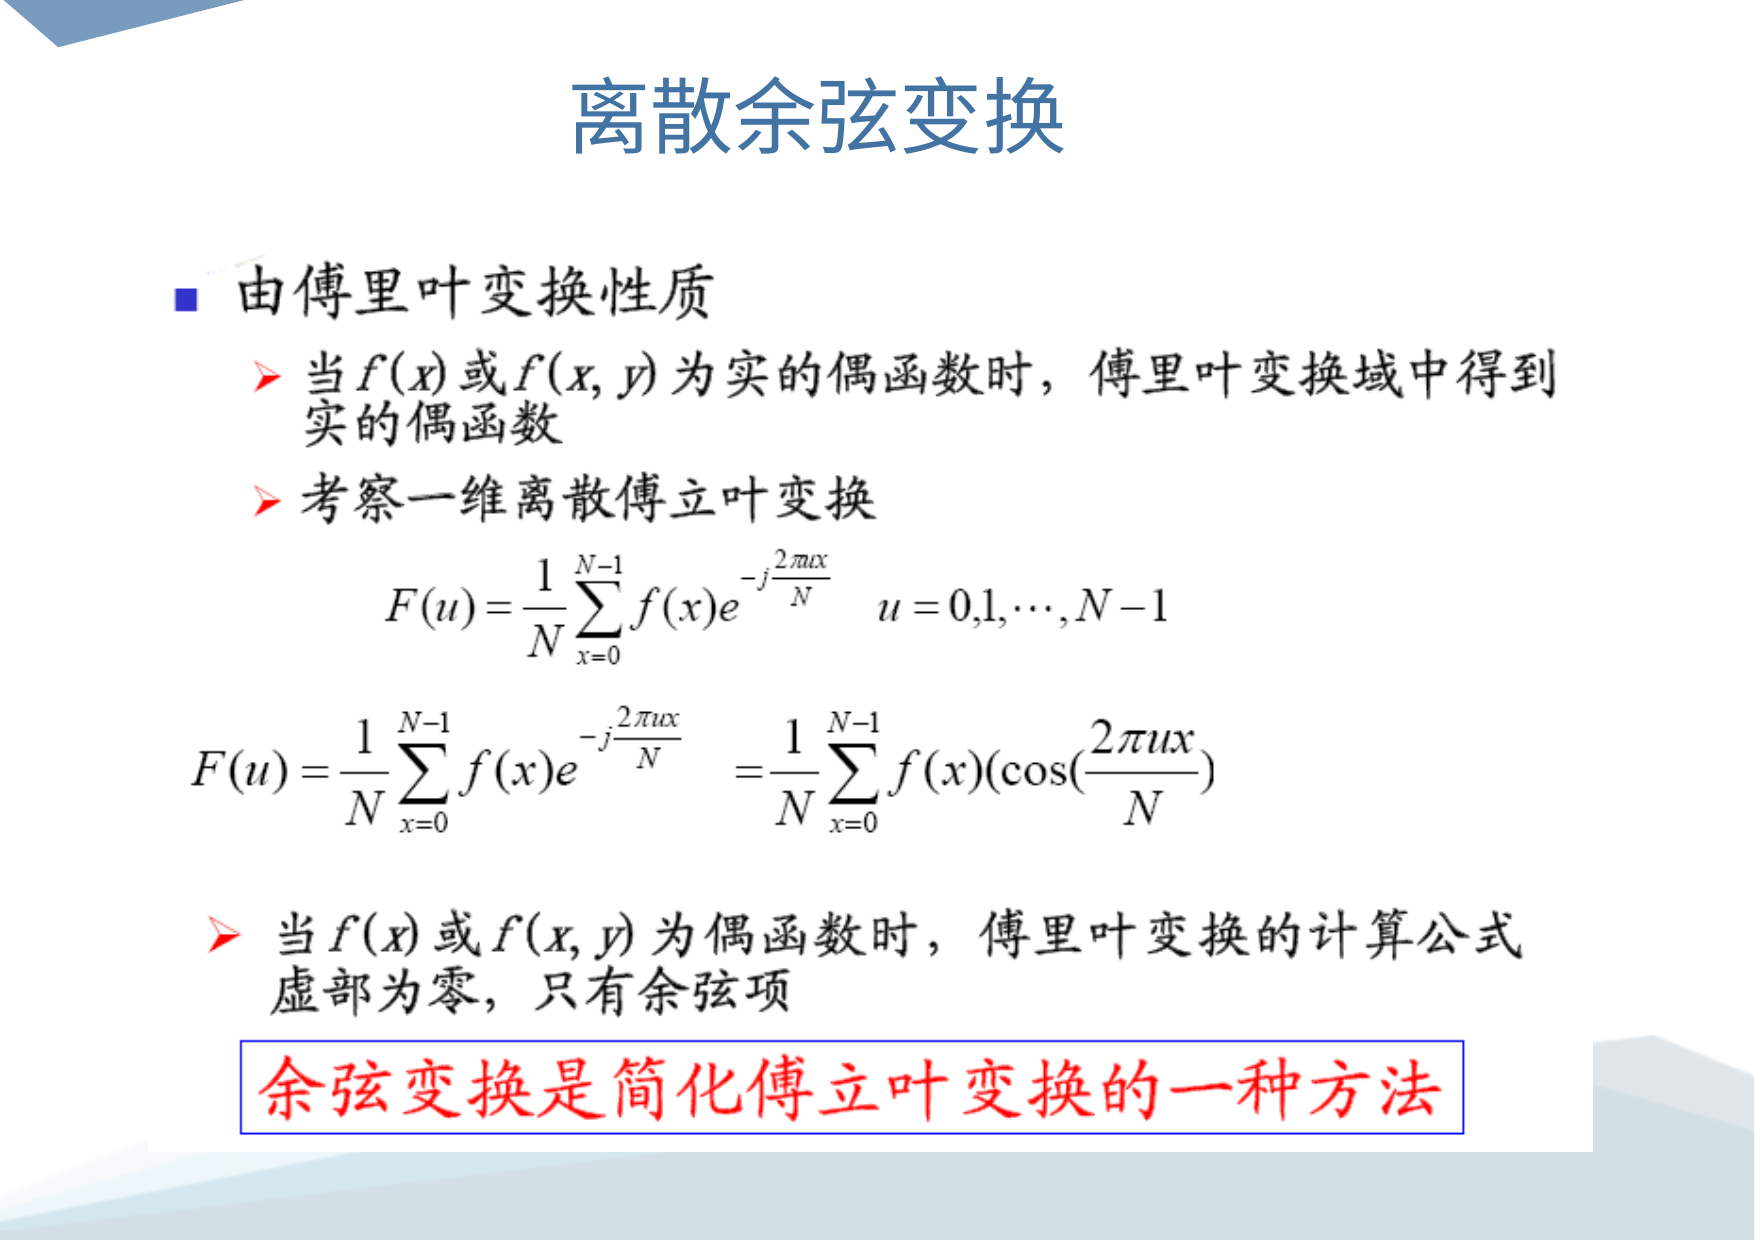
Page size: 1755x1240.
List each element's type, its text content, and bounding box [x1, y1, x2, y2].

picture [0, 255, 1755, 1240]
text_box [3, 0, 245, 48]
text_box 离散余弦变换 [552, 57, 1082, 172]
